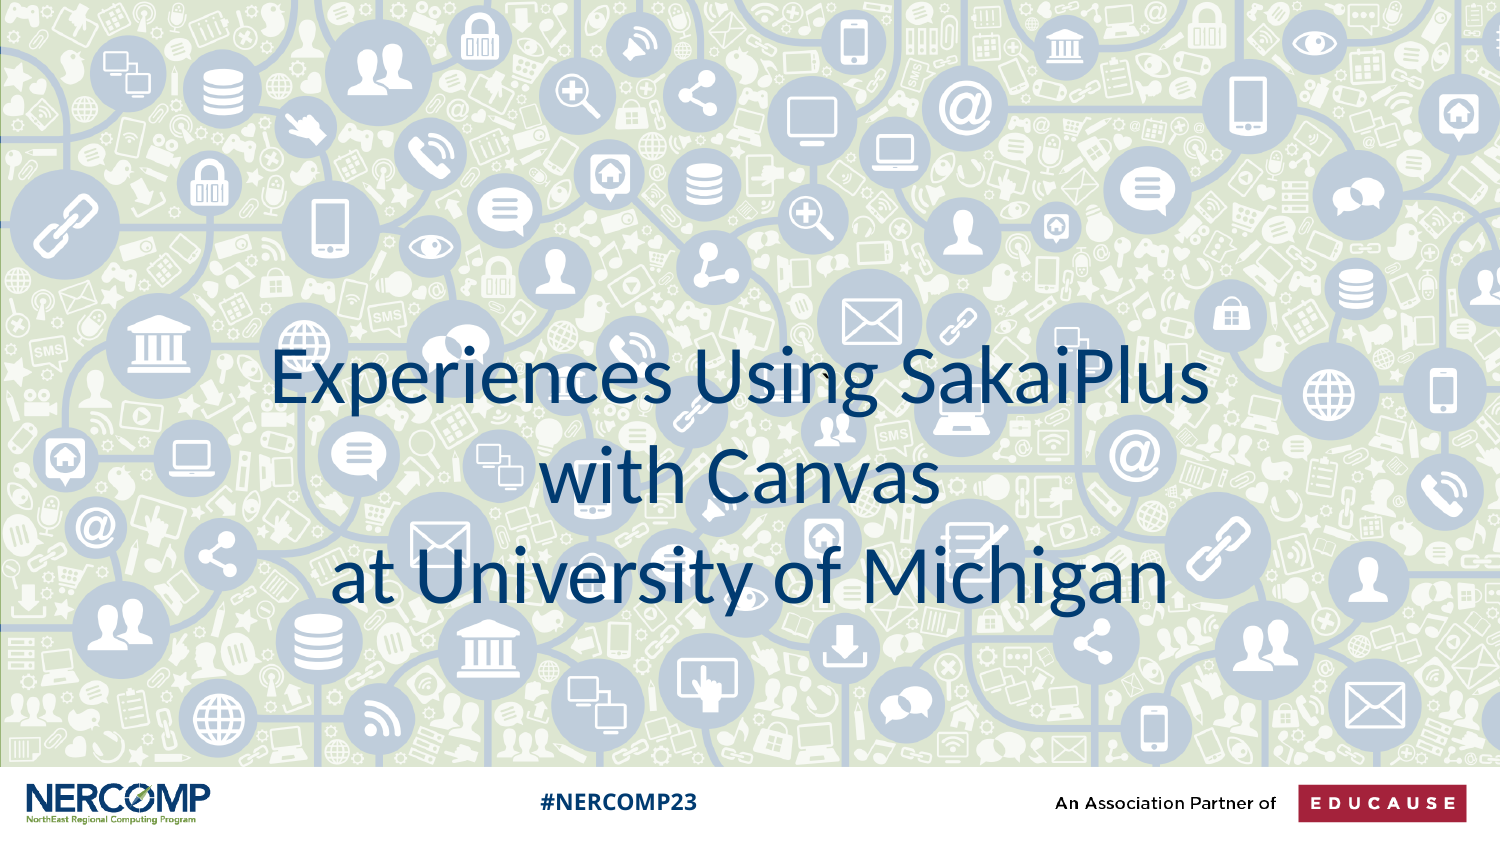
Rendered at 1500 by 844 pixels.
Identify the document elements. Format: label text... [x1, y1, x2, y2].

text_box [523, 778, 743, 827]
text_box #NERCOMP23 [525, 780, 823, 823]
picture [0, 0, 1500, 767]
picture [0, 771, 1500, 844]
